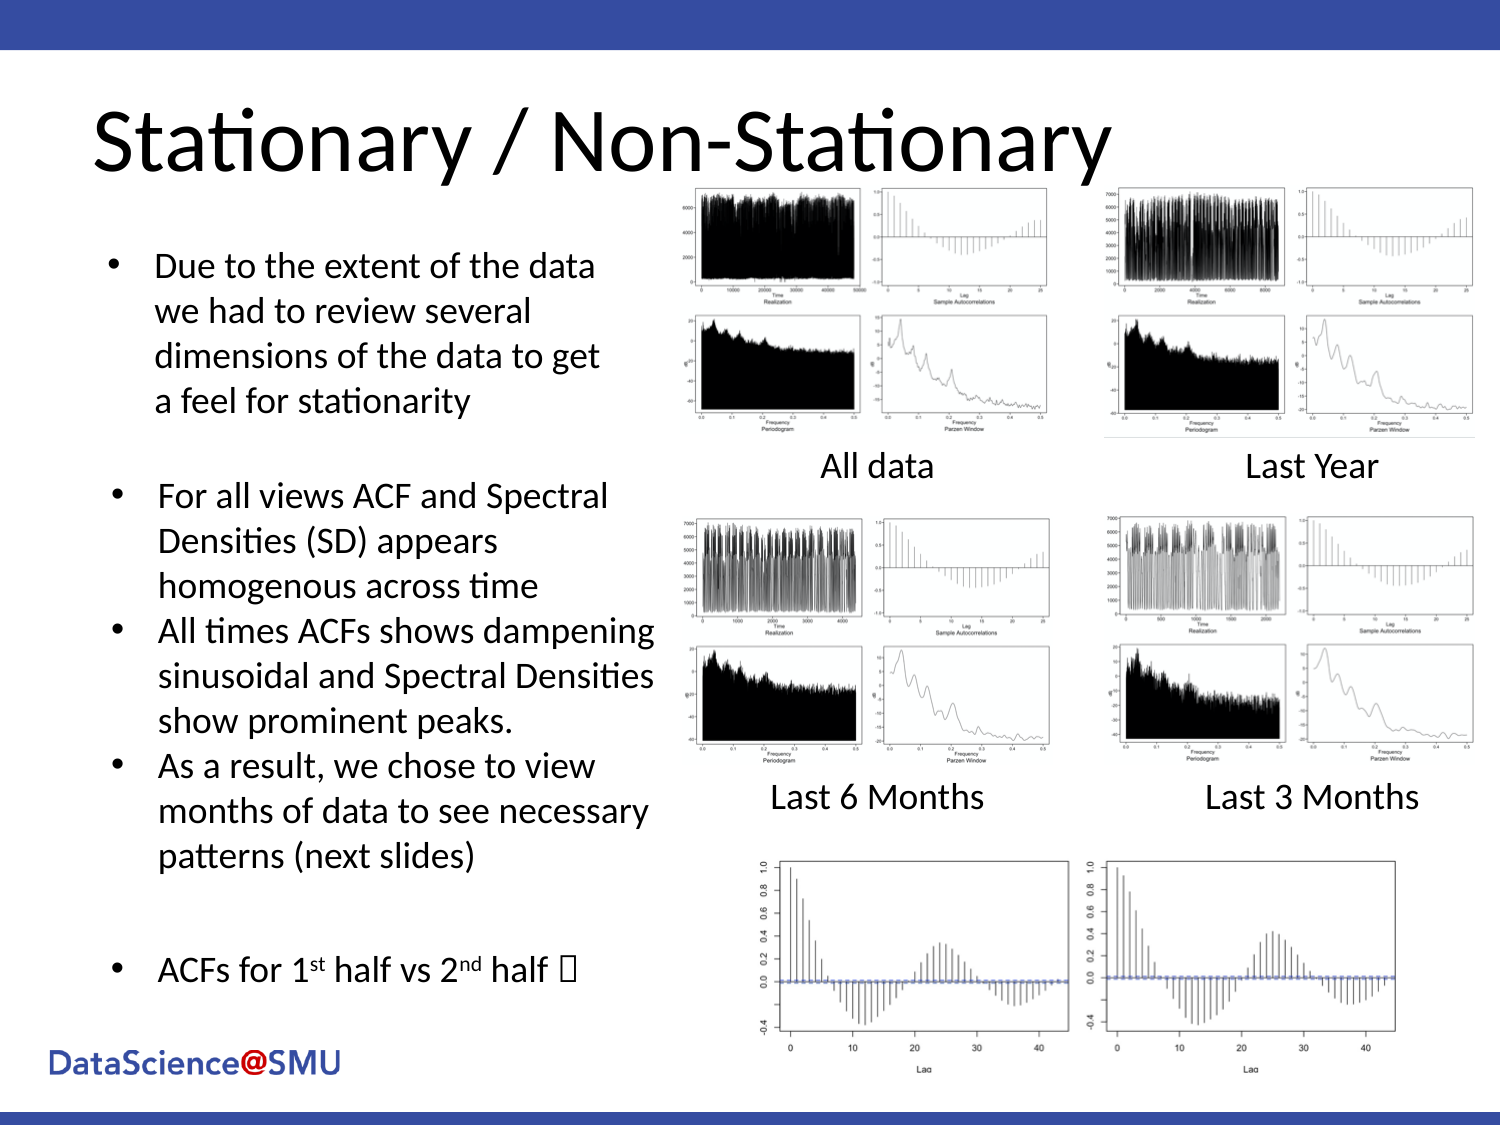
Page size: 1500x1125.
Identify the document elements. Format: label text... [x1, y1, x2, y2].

picture [682, 516, 1053, 765]
text_box Last Year [1230, 447, 1395, 494]
text_box Last 6 Months [755, 773, 1000, 825]
text_box ACFs for 1st half vs 2nd half  [96, 937, 630, 998]
text_box Last 3 Months [1190, 773, 1435, 825]
picture [1104, 185, 1475, 438]
text_box For all views ACF and Spectral Densities (SD) appears homogenous across time All times ACFs shows dampening sinusoidal and Spectral Densities show prominent peaks. As a result, we chose to view months of data to see necessary patterns (next slides) [96, 463, 676, 884]
picture [679, 185, 1050, 434]
picture [1104, 513, 1476, 765]
text_box Due to the extent of the data we had to review several dimensions of the data to get a feel for stationarity [92, 233, 627, 429]
text_box [49, 1050, 340, 1075]
title Stationary / Non-Stationary [92, 72, 1408, 186]
text_box All data [805, 443, 950, 494]
picture [753, 854, 1404, 1081]
